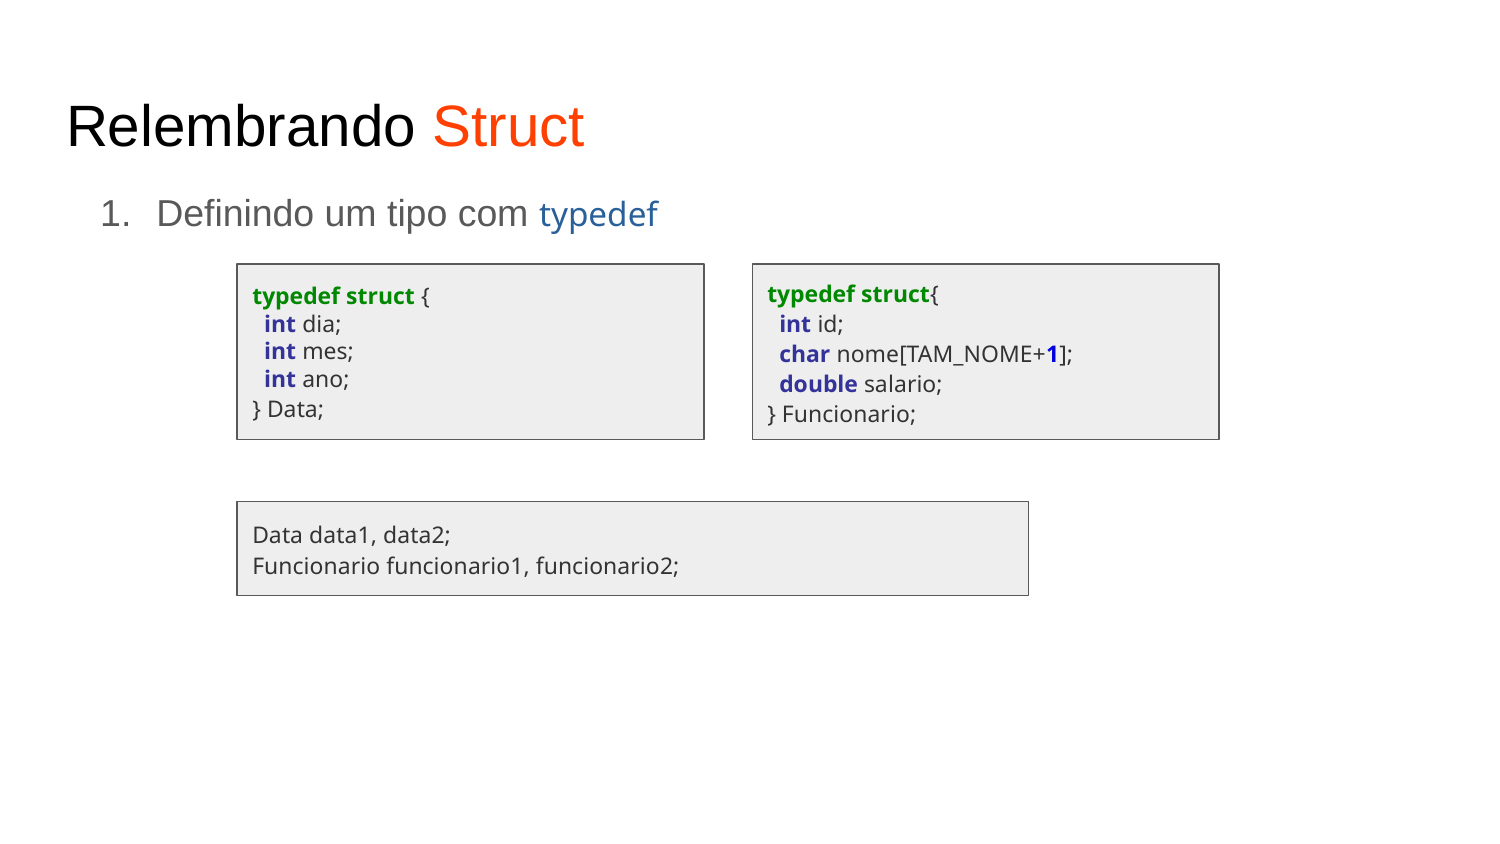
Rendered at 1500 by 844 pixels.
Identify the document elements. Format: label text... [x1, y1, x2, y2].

text_box typedef struct{ int id; char nome[TAM_NOME+1]; double salario; } Funcionario; [752, 264, 1220, 440]
text_box Data data1, data2; Funcionario funcionario1, funcionario2; [237, 501, 1029, 596]
text_box Relembrando Struct [51, 72, 1449, 167]
text_box Definindo um tipo com typedef [66, 166, 1465, 728]
text_box typedef struct { int dia; int mes; int ano; } Data; [237, 264, 705, 440]
